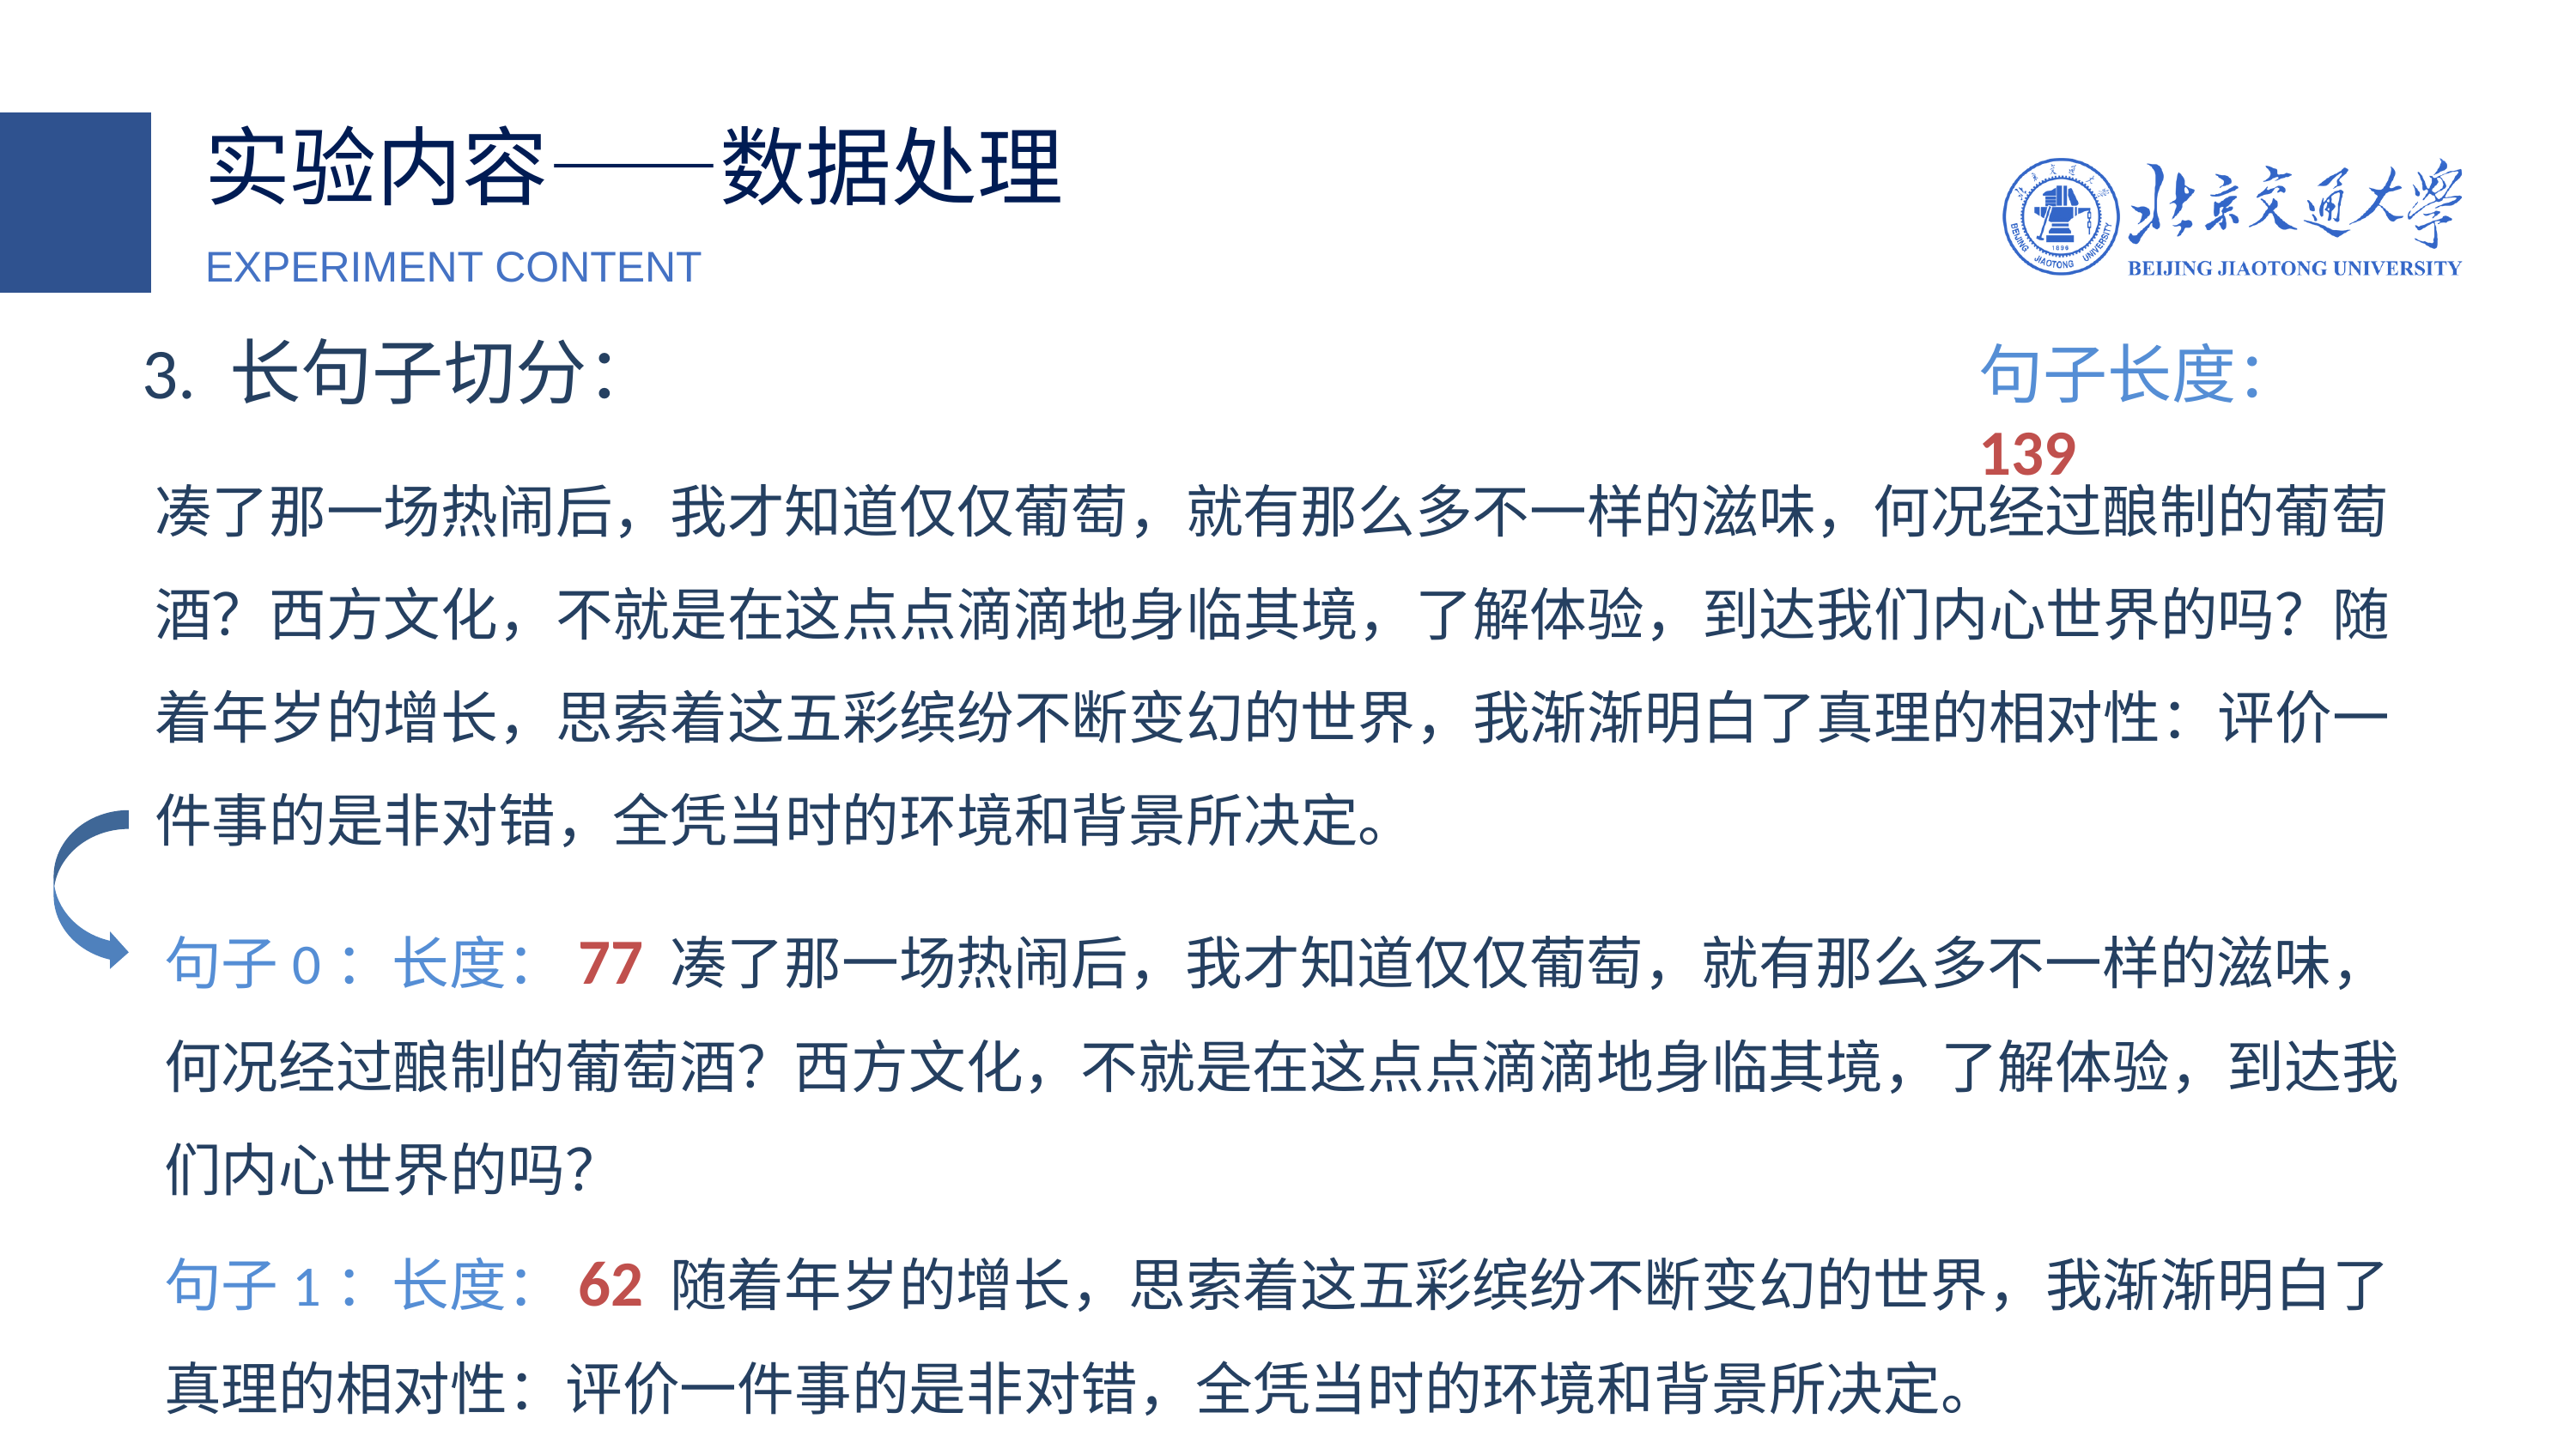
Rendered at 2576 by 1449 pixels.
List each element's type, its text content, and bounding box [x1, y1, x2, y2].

text_box 句子长度：139 [1966, 327, 2413, 494]
text_box 3. 长句子切分： [142, 327, 1008, 414]
text_box [53, 809, 129, 969]
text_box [0, 112, 152, 293]
text_box EXPERIMENT CONTENT [204, 239, 1229, 291]
text_box 凑了那一场热闹后，我才知道仅仅葡萄，就有那么多不一样的滋味，何况经过酿制的葡萄酒？西方文化，不就是在这点点滴滴地身临其境，了解体验，到达我们内心世界的吗？随着年岁的增长，思索着这五彩缤纷不断变幻的世界，我渐渐明白了真理的相对性：评价一件事的是非对错，全凭当时的环境和背景所决定。 [142, 434, 2434, 859]
text_box 实验内容——数据处理 [204, 112, 1229, 216]
text_box 句子0：长度：77 凑了那一场热闹后，我才知道仅仅葡萄，就有那么多不一样的滋味，何况经过酿制的葡萄酒？西方文化，不就是在这点点滴滴地身临其境，了解体验，到达我们内心世界的吗？ 句子1：长度：62 随着年岁的增长，思索着这五彩缤纷不断变幻的世界，我渐渐明白了真理的相对性：评价一件事的是非对错，全凭当时的环境和背景所决定。 [151, 874, 2413, 1428]
text_box [1946, 126, 2518, 318]
